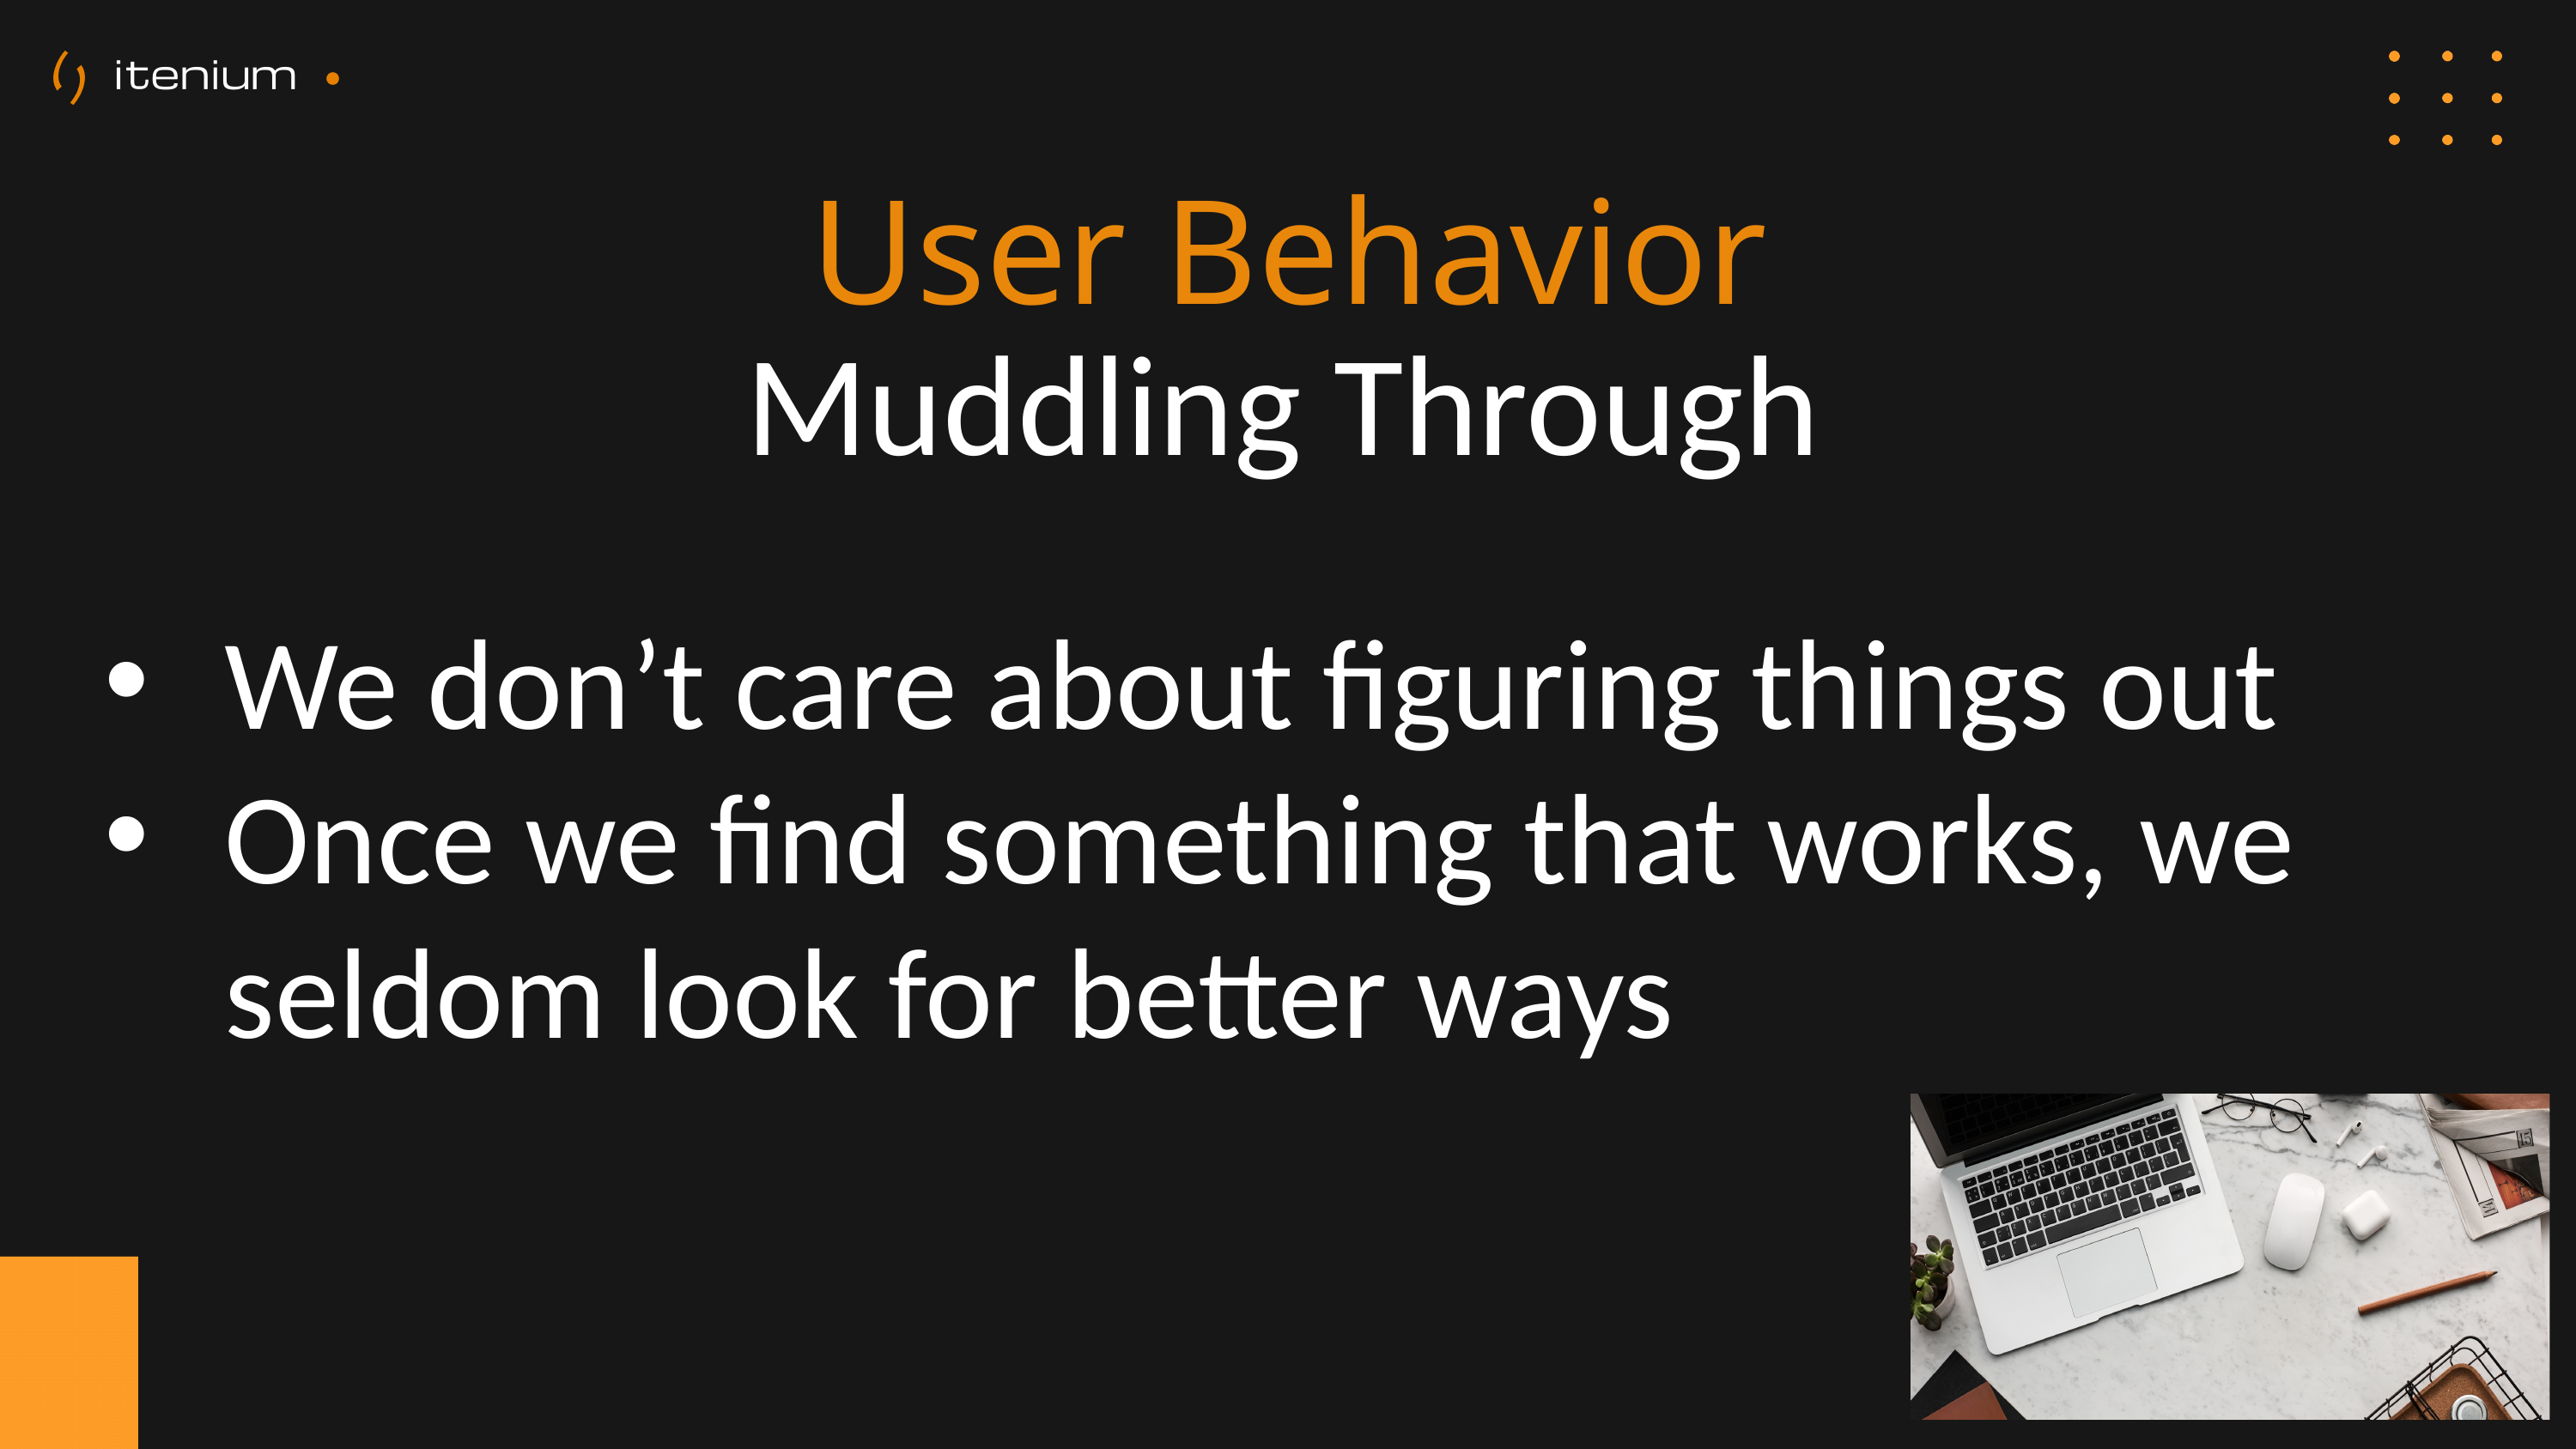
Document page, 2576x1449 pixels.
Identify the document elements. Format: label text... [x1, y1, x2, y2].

picture [34, 33, 360, 121]
text_box Muddling Through [95, 306, 2470, 490]
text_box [1910, 1093, 2550, 1420]
text_box We don’t care about figuring things out Once we find something that works, we seldom look for better ways [91, 594, 2464, 1071]
text_box User Behavior [3, 160, 2576, 334]
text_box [2389, 51, 2502, 145]
picture [0, 1256, 139, 1449]
